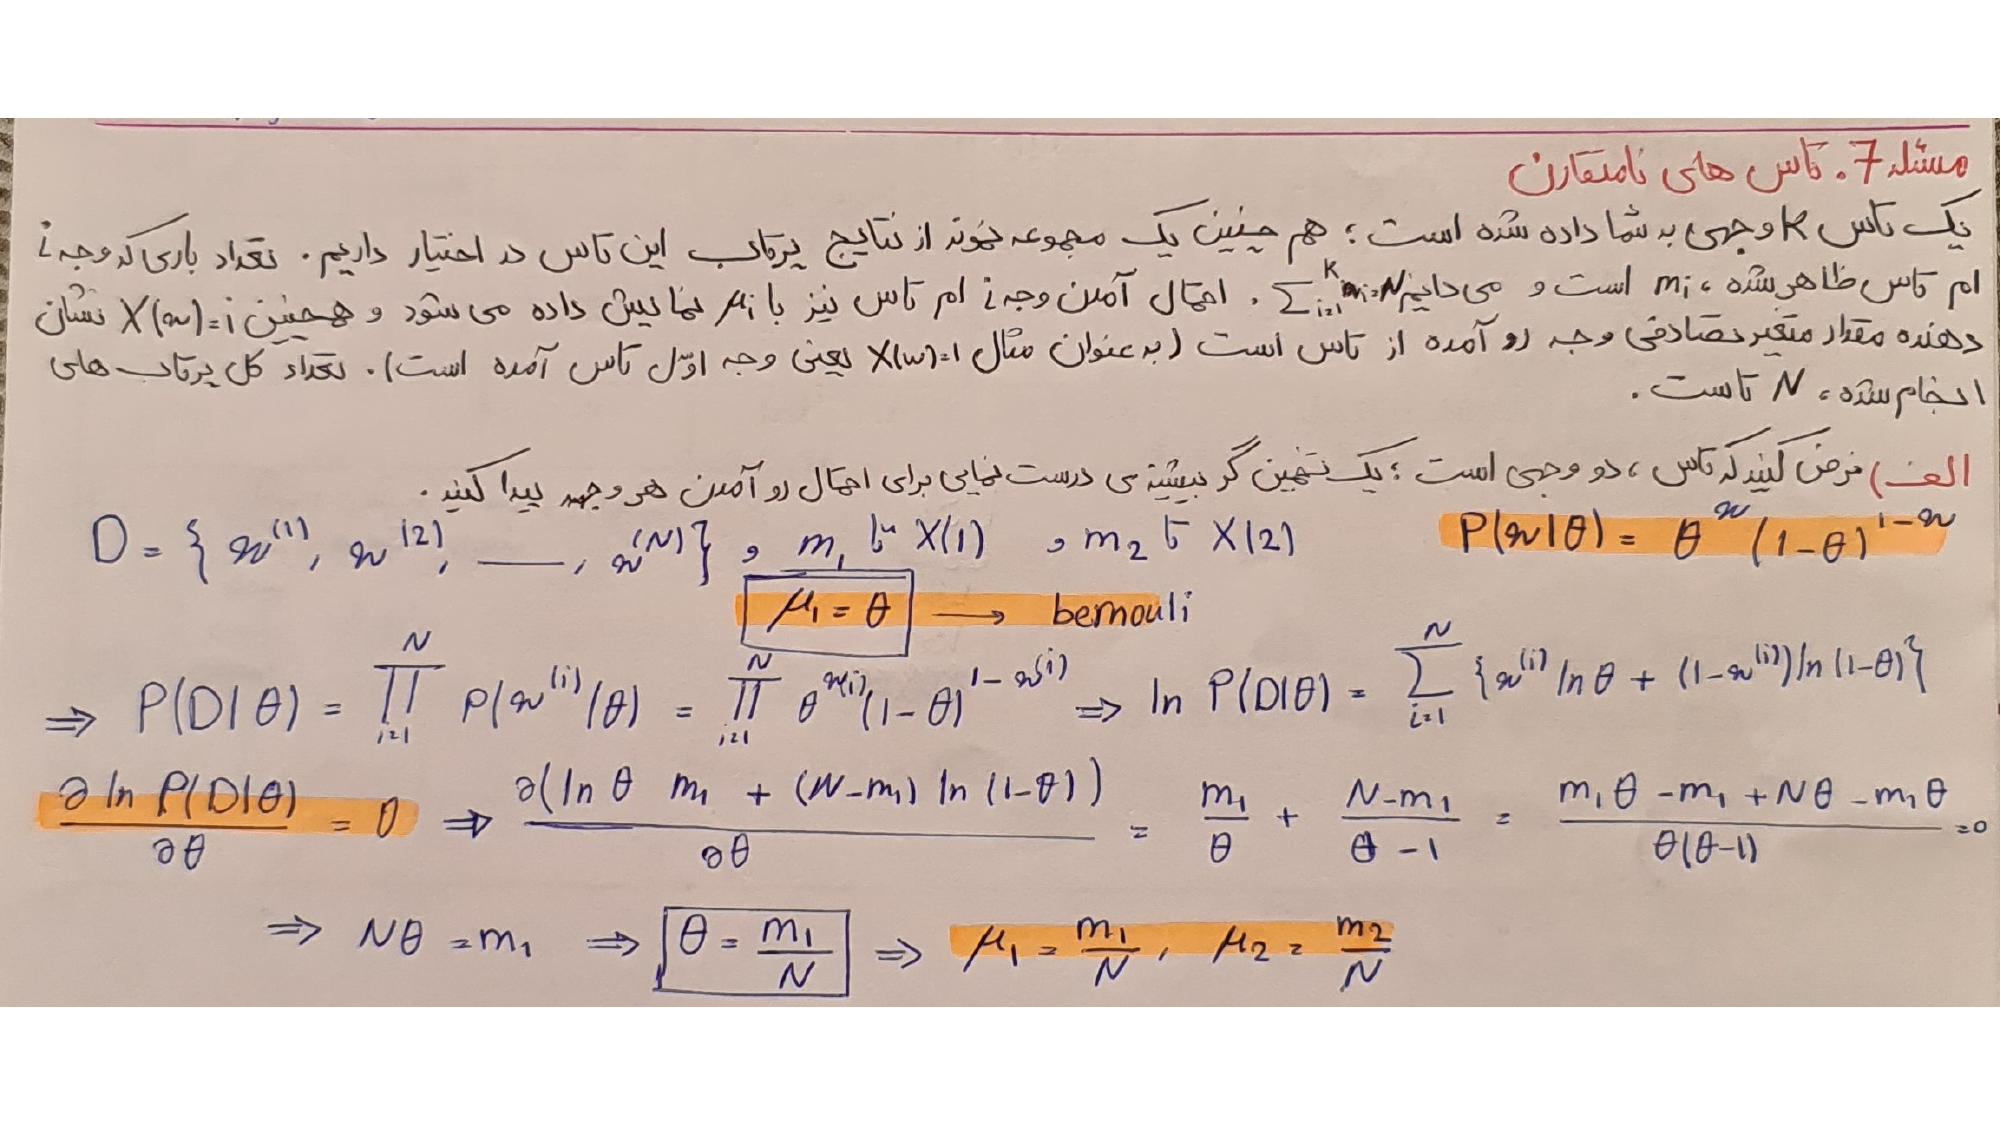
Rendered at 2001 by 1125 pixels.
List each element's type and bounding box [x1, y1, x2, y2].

picture [0, 118, 2000, 1007]
